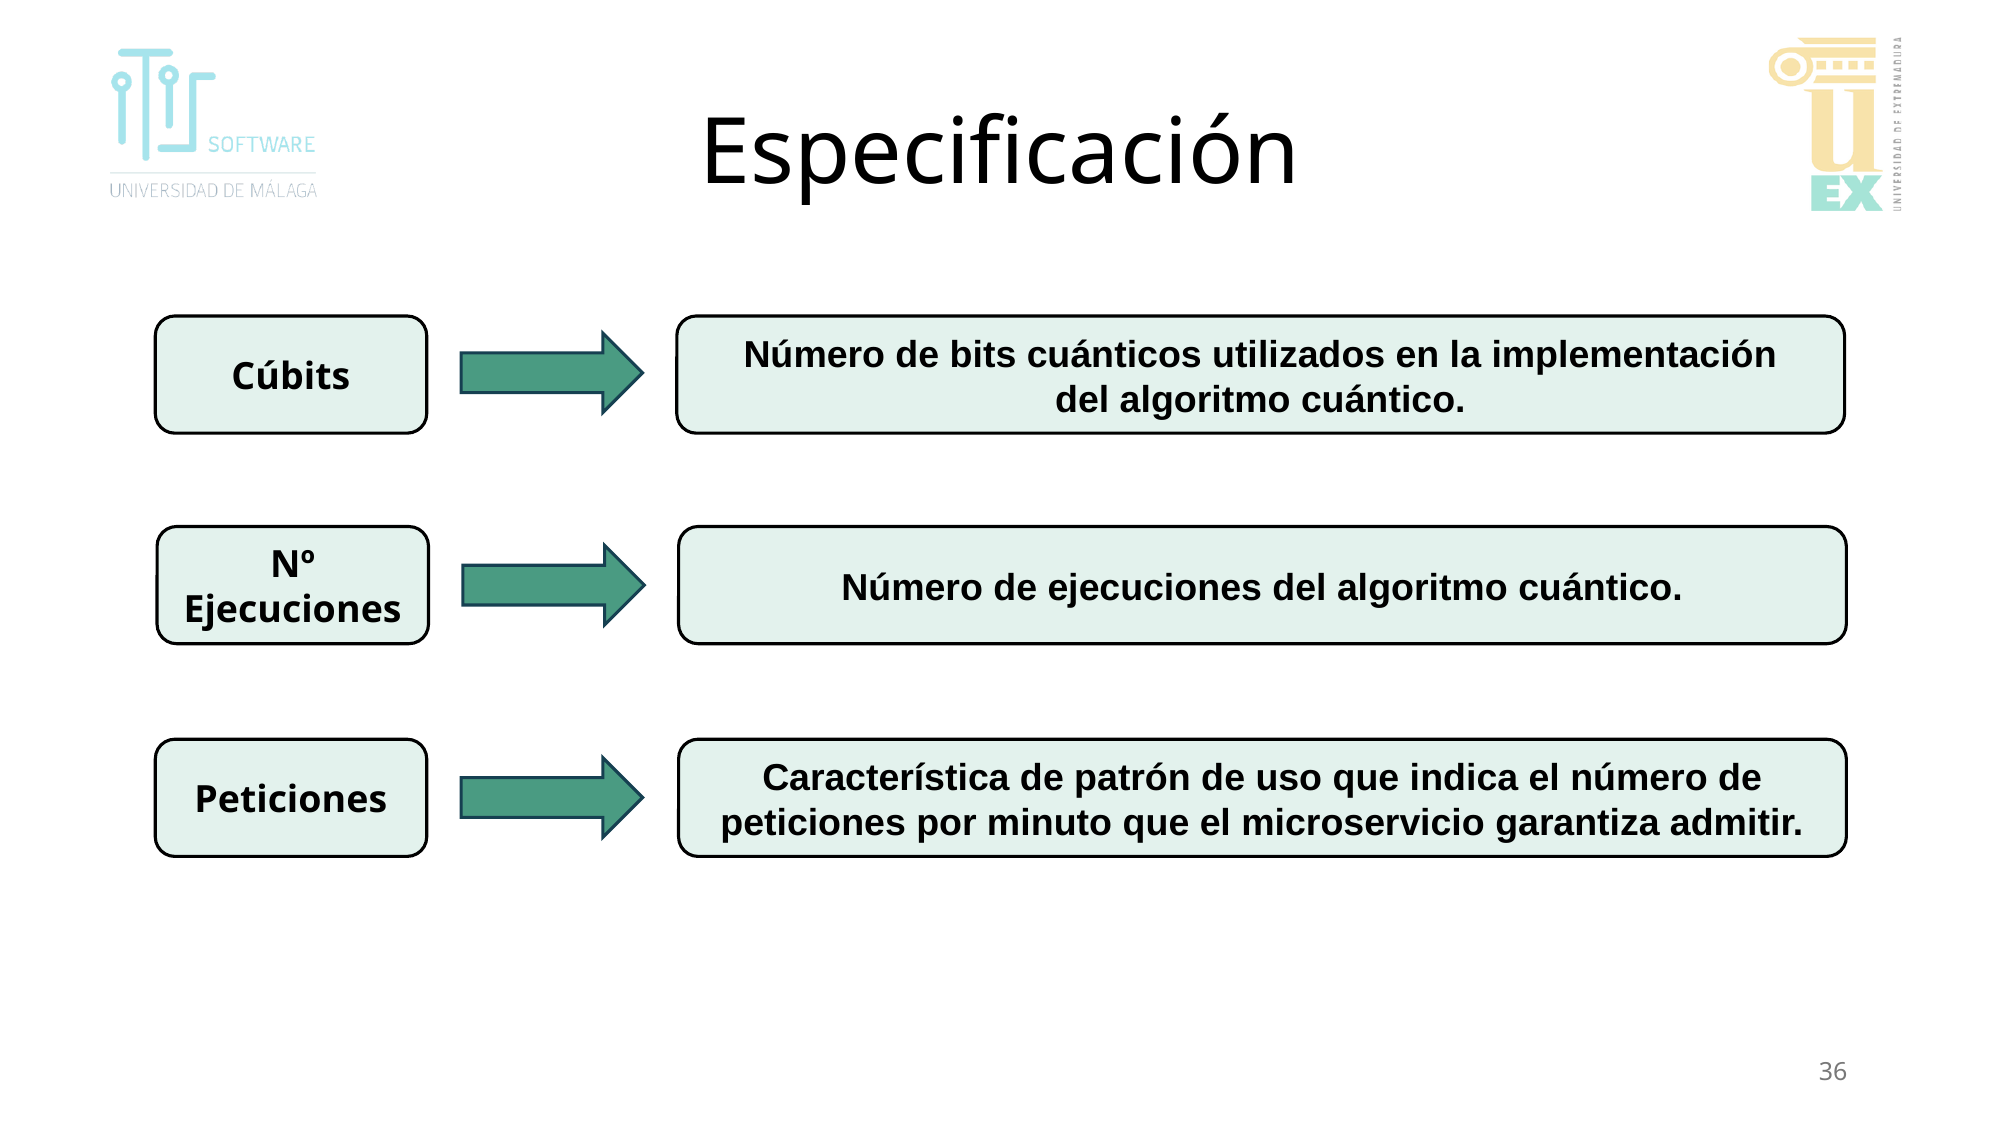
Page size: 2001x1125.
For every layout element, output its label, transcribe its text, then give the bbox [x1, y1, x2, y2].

text_box [459, 753, 645, 842]
text_box Peticiones [153, 737, 429, 858]
text_box Número de ejecuciones del algoritmo cuántico. [676, 524, 1848, 646]
picture [98, 37, 327, 212]
text_box [1768, 37, 1902, 211]
text_box Nº Ejecuciones [155, 524, 431, 646]
text_box [461, 541, 647, 629]
text_box Número de bits cuánticos utilizados en la implementación del algoritmo cuántico. [675, 314, 1847, 435]
text_box Característica de patrón de uso que indica el número de peticiones por minuto que el microservicio garantiza admitir. [676, 737, 1848, 858]
text_box [459, 329, 645, 417]
text_box Cúbits [153, 314, 429, 435]
title Especificación [673, 0, 1327, 211]
slide_number 36 [1412, 1042, 1863, 1103]
